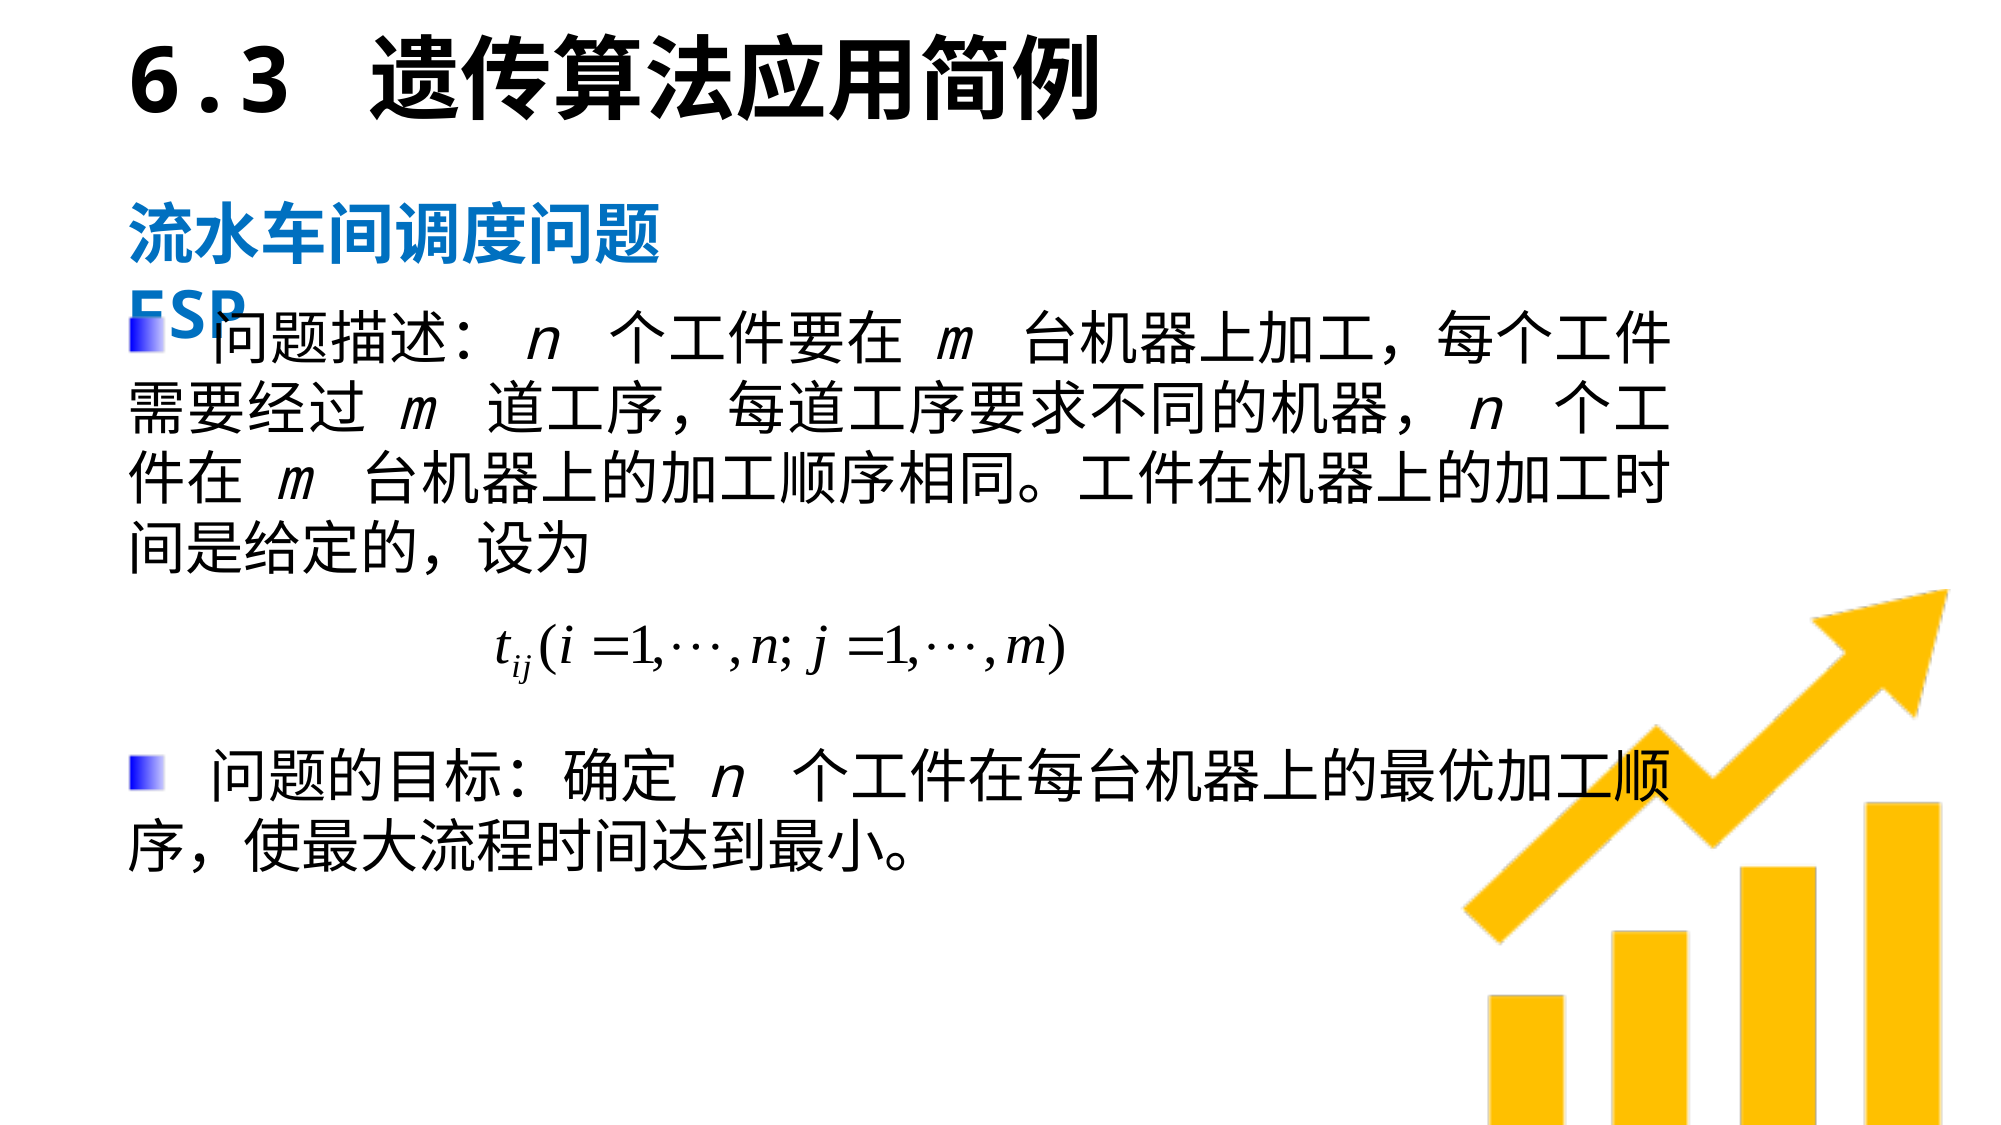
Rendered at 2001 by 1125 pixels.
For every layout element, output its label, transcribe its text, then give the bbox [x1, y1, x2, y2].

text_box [487, 606, 1075, 696]
text_box 流水车间调度问题 FSP [112, 184, 821, 293]
picture [127, 315, 169, 357]
text_box 问题描述：n 个工件要在 m 台机器上加工，每个工件需要经过 m 道工序，每道工序要求不同的机器，n 个工件在 m 台机器上的加工顺序相同。工件在机器上的加工时间是给定的，设为 [112, 293, 1687, 589]
picture [127, 753, 169, 795]
picture [1438, 589, 1975, 1125]
text_box 问题的目标：确定 n 个工件在每台机器上的最优加工顺序，使最大流程时间达到最小。 [112, 731, 1438, 887]
text_box 6.3 遗传算法应用简例 [112, 26, 1388, 189]
